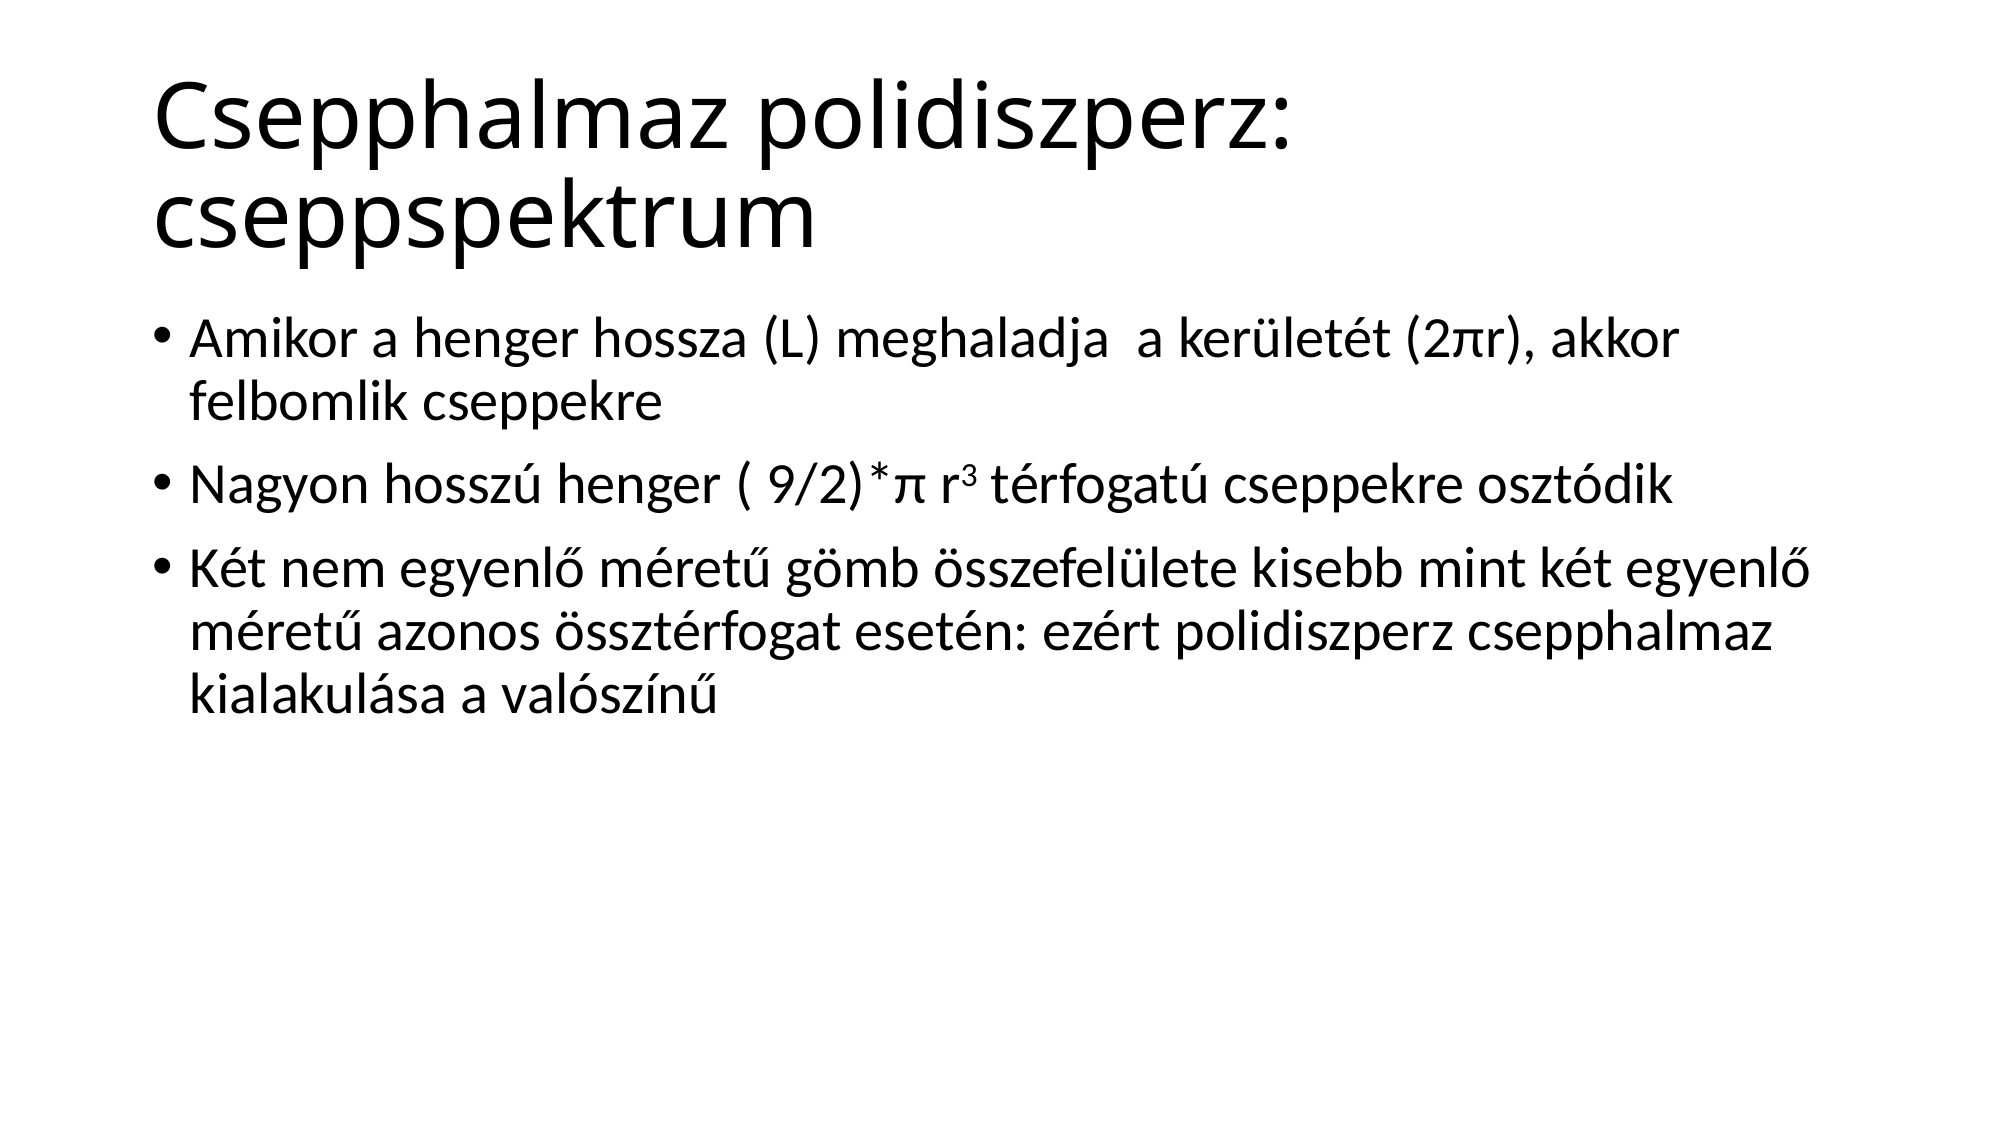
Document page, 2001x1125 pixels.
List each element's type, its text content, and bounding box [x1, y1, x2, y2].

title Csepphalmaz polidiszperz: cseppspektrum [137, 59, 1863, 278]
list Amikor a henger hossza (L) meghaladja a kerületét (2πr), akkor felbomlik cseppekre Nagyon hosszú henger ( 9/2)*π r3 térfogatú cseppekre osztódik Két nem egyenlő méretű gömb összefelülete kisebb mint két egyenlő méretű azonos össztérfogat esetén: ezért polidiszperz csepphalmaz kialakulása a valószínű [137, 299, 1863, 1014]
